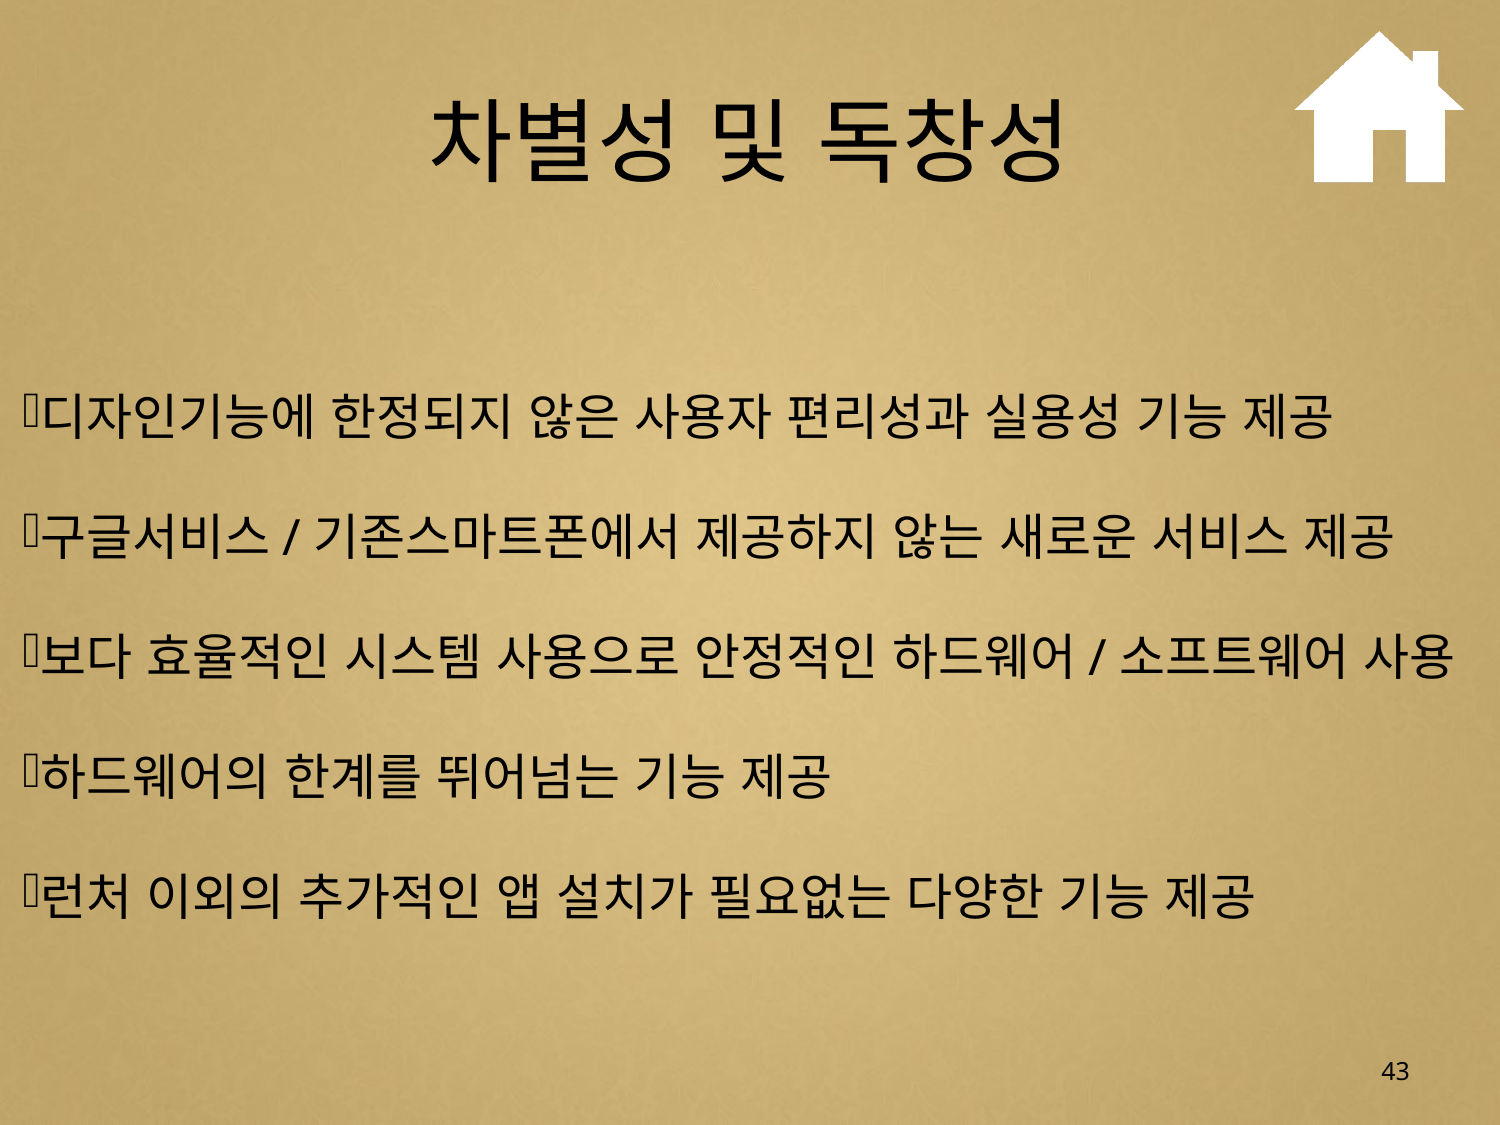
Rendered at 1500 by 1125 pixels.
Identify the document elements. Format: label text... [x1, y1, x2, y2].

picture [0, 0, 1500, 1125]
slide_number 43 [1074, 1042, 1425, 1103]
title 차별성 및 독창성 [75, 45, 1425, 233]
text_box 디자인기능에 한정되지 않은 사용자 편리성과 실용성 기능 제공 구글서비스/기존스마트폰에서 제공하지 않는 새로운 서비스 제공 보다 효율적인 시스템 사용으로 안정적인 하드웨어/소프트웨어 사용 하드웨어의 한계를 뛰어넘는 기능 제공 런처 이외의 추가적인 앱 설치가 필요없는 다양한 기능 제공 [7, 378, 1470, 994]
